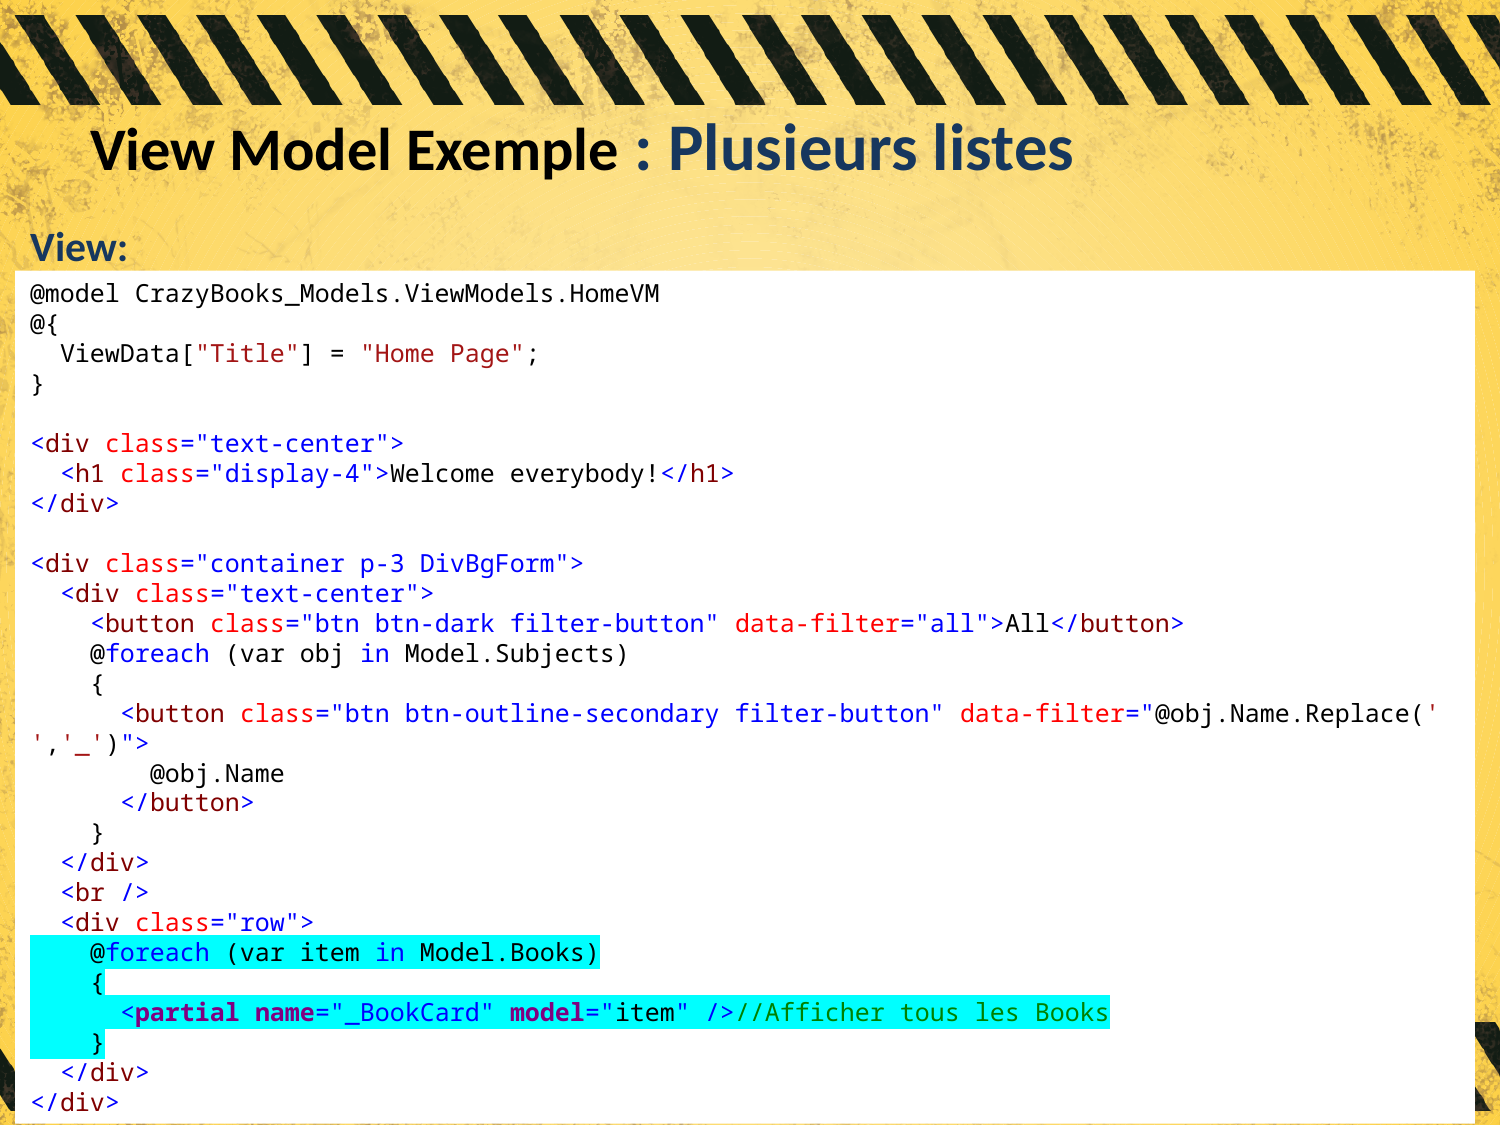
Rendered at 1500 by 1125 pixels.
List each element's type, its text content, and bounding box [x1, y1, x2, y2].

text_box @model CrazyBooks_Models.ViewModels.HomeVM ﻿@{ ViewData["Title"] = "Home Page"; } <div class="text-center"> <h1 class="display-4">Welcome everybody!</h1> </div> <div class="container p-3 DivBgForm"> <div class="text-center"> <button class="btn btn-dark filter-button" data-filter="all">All</button> @foreach (var obj in Model.Subjects) { <button class="btn btn-outline-secondary filter-button" data-filter="@obj.Name.Replace(' ','_')"> @obj.Name </button> } </div> <br /> <div class="row"> @foreach (var item in Model.Books) { <partial name="_BookCard" model="item" />//Afficher tous les Books } </div> </div> [15, 270, 1475, 1124]
title View Model Exemple : Plusieurs listes [75, 93, 1475, 194]
picture [0, 0, 1500, 1125]
subtitle View: [15, 212, 1500, 288]
